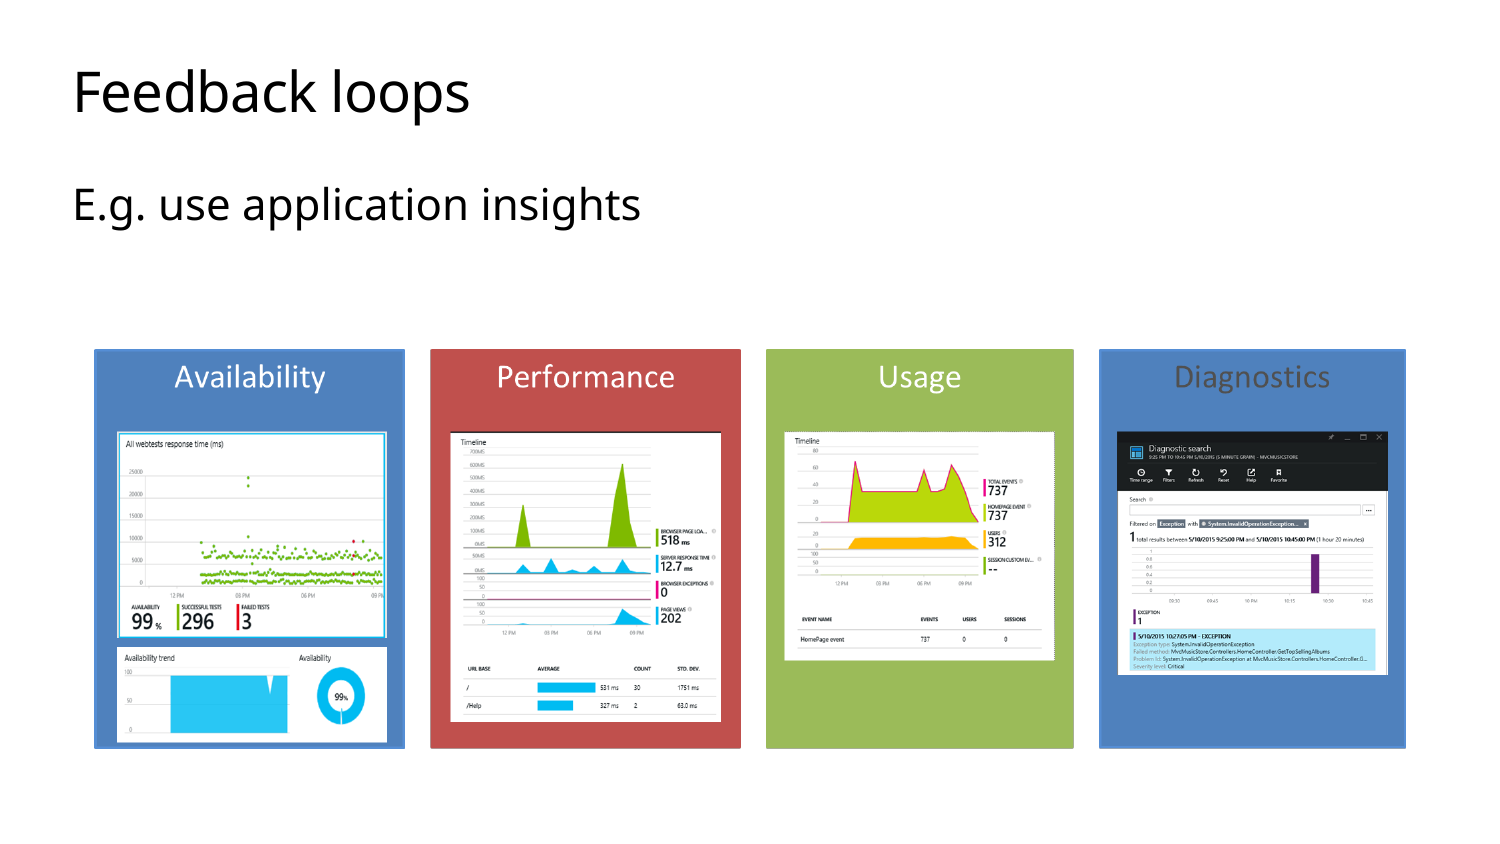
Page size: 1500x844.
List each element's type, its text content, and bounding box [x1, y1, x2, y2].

title Feedback loops [72, 56, 1428, 125]
list E.g. use application insights [72, 176, 1428, 230]
picture [93, 345, 1407, 749]
text_box [74, 251, 1425, 710]
